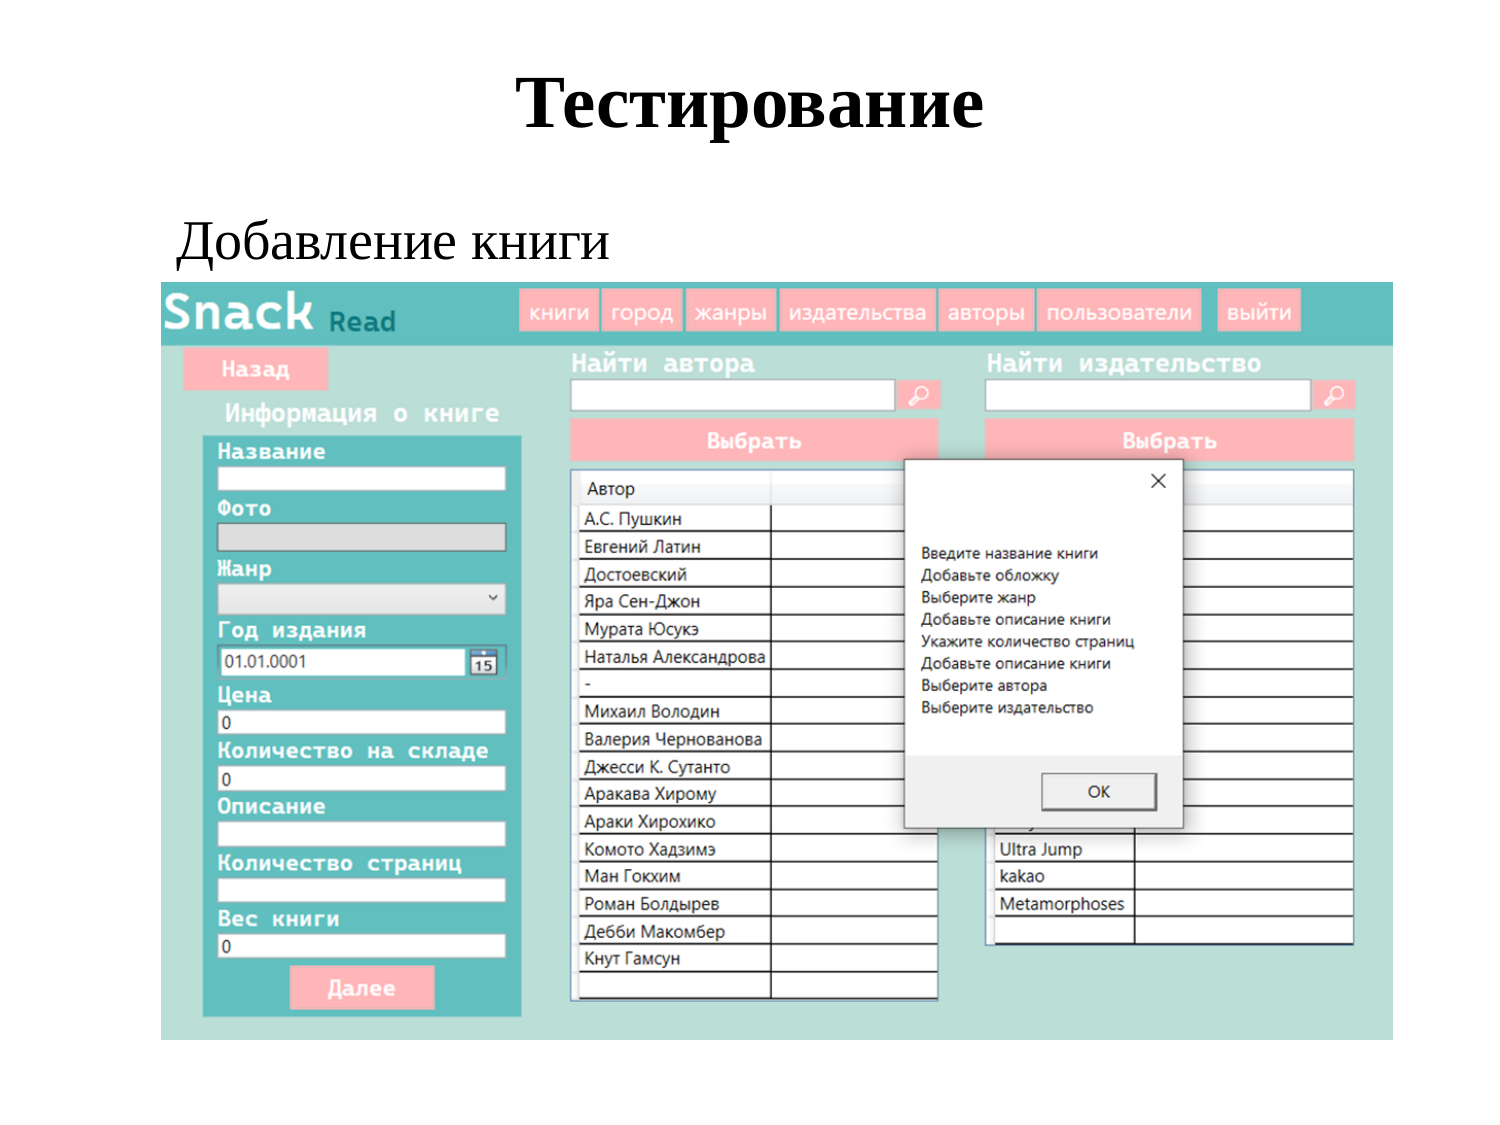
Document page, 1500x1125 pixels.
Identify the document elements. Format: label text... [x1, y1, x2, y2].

text_box Тестирование [74, 45, 1425, 185]
picture [161, 282, 1394, 1040]
text_box Добавление книги [161, 196, 1437, 279]
